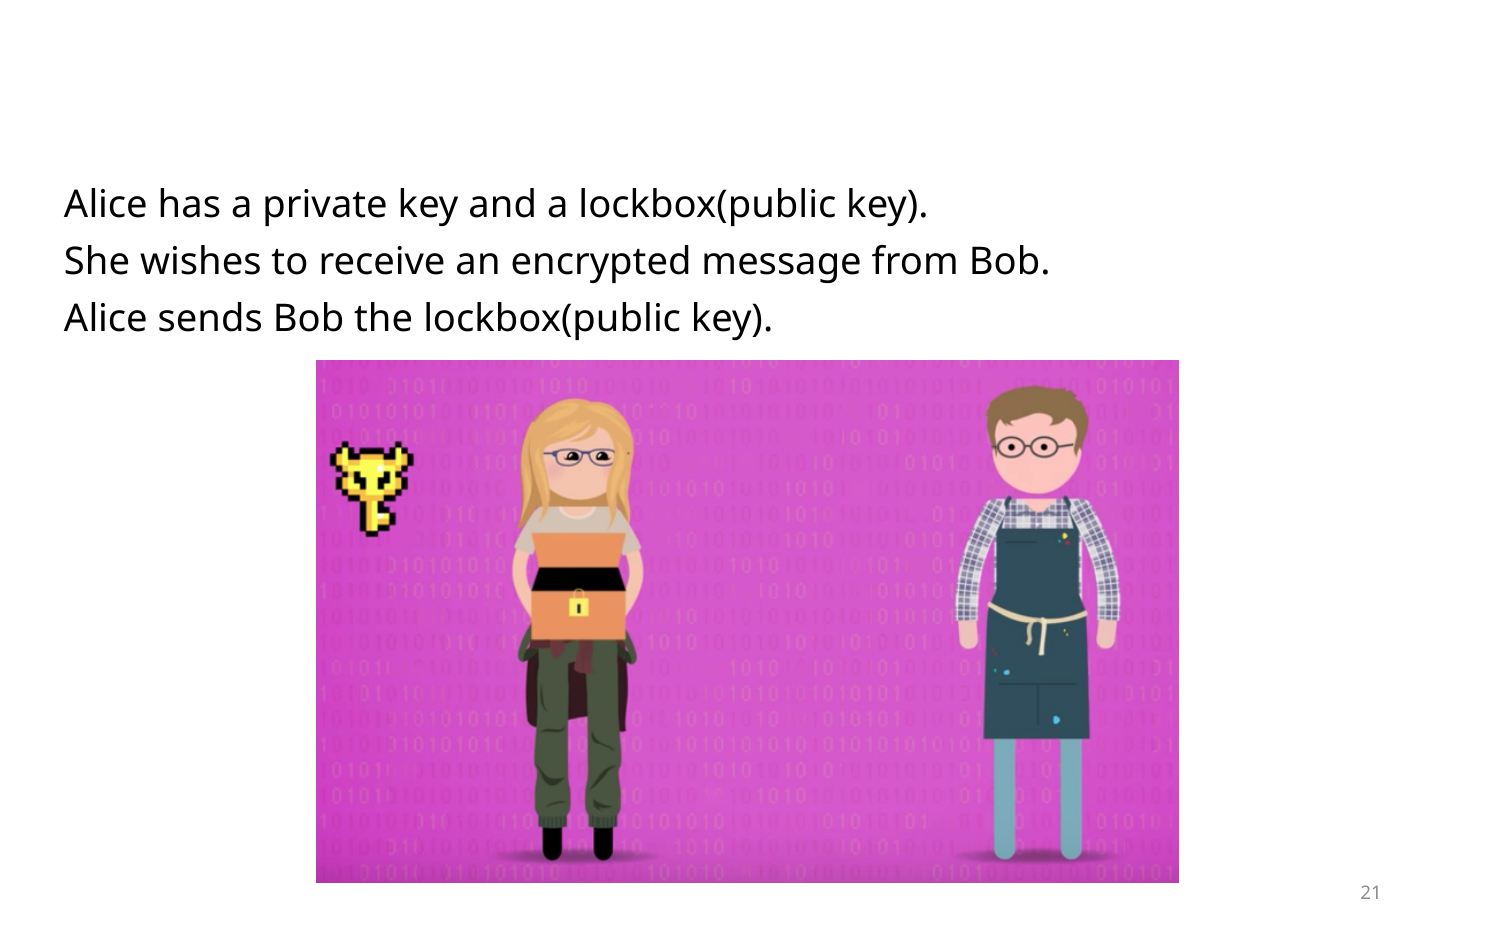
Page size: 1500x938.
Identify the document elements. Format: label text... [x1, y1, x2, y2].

list Alice has a private key and a lockbox(public key). She wishes to receive an encrypted message from Bob. Alice sends Bob the lockbox(public key). [48, 177, 1375, 917]
picture [316, 360, 1179, 884]
slide_number 21 [1059, 868, 1397, 919]
